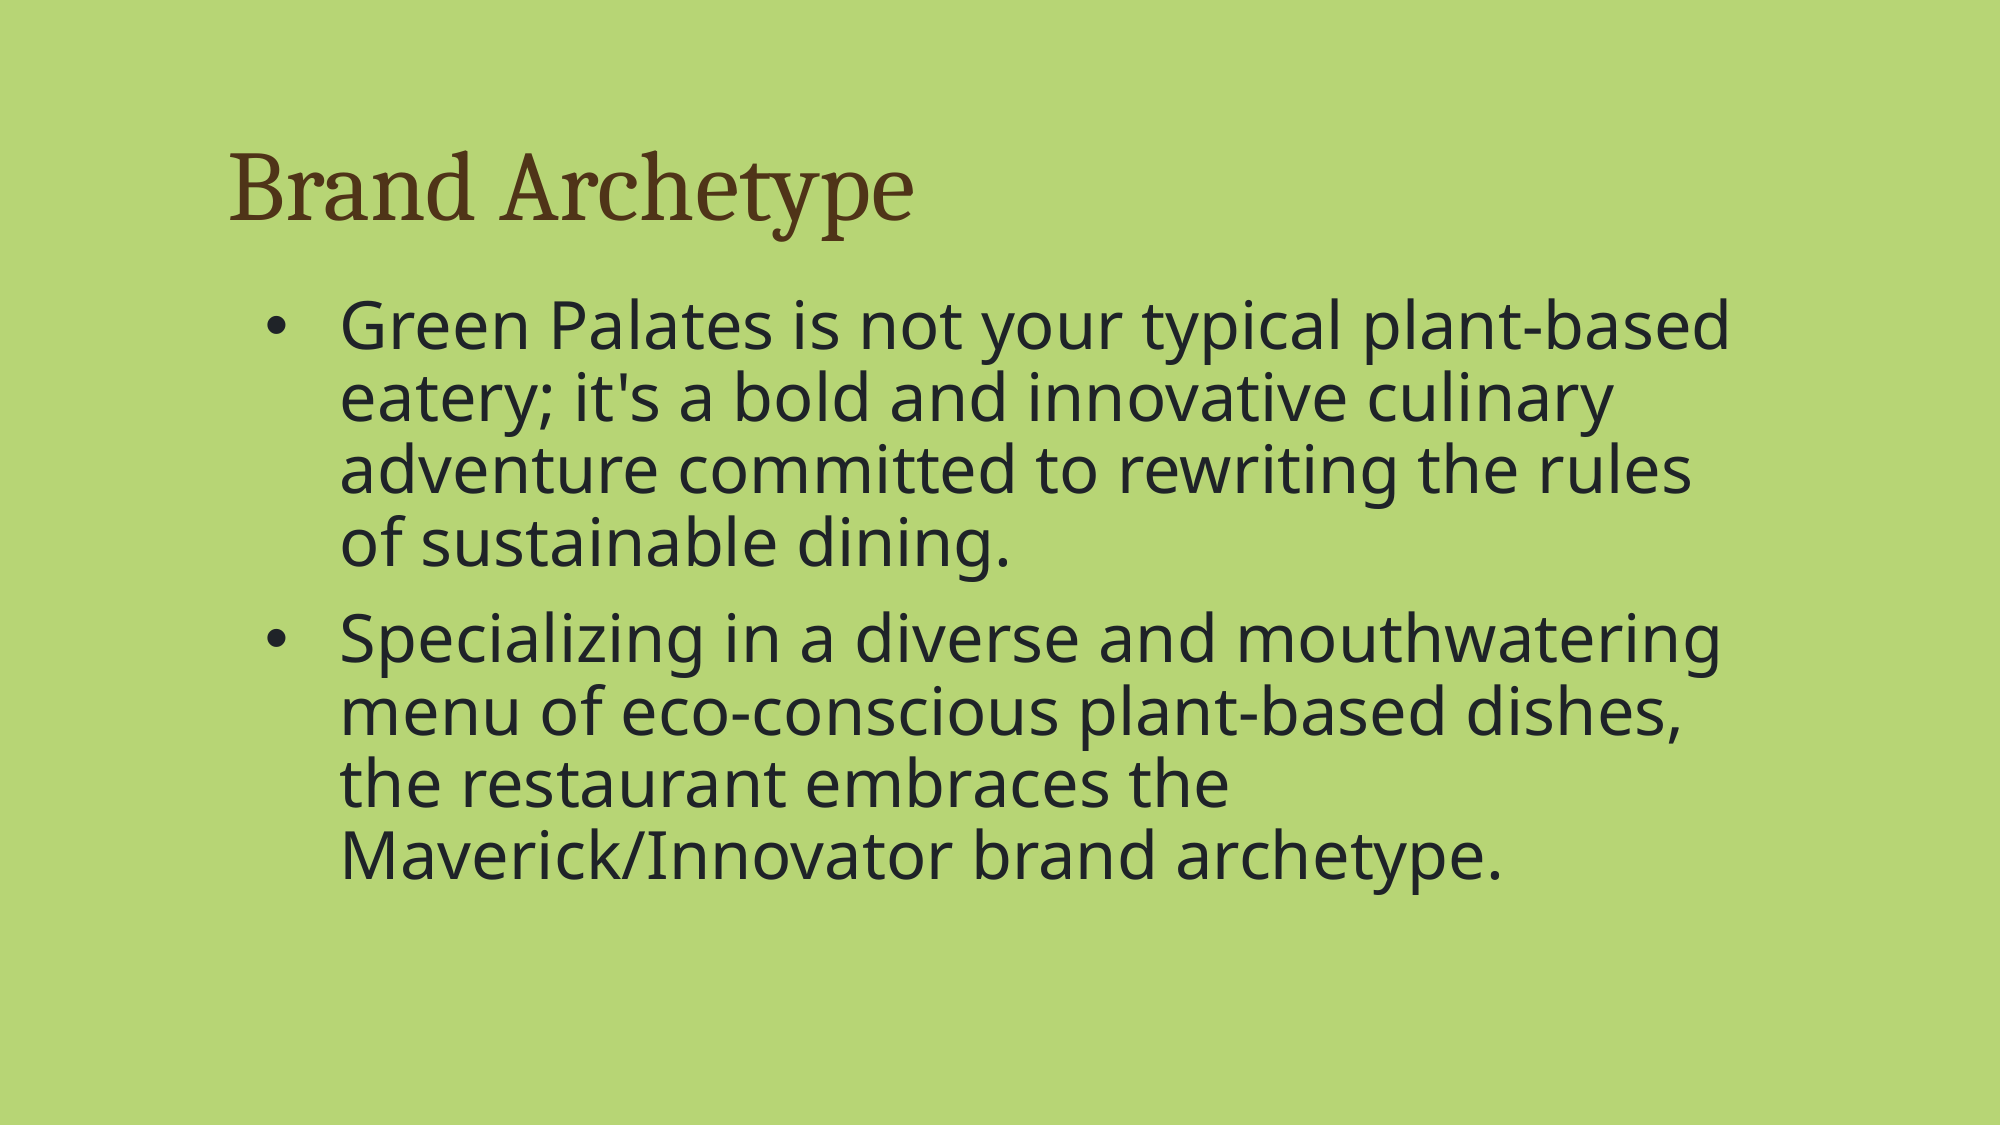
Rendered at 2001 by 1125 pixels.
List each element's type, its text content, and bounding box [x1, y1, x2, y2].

title Brand Archetype [212, 74, 1788, 250]
list Green Palates is not your typical plant-based eatery; it's a bold and innovative culinary adventure committed to rewriting the rules of sustainable dining. Specializing in a diverse and mouthwatering menu of eco-conscious plant-based dishes, the restaurant embraces the Maverick/Innovator brand archetype. [249, 284, 1750, 978]
